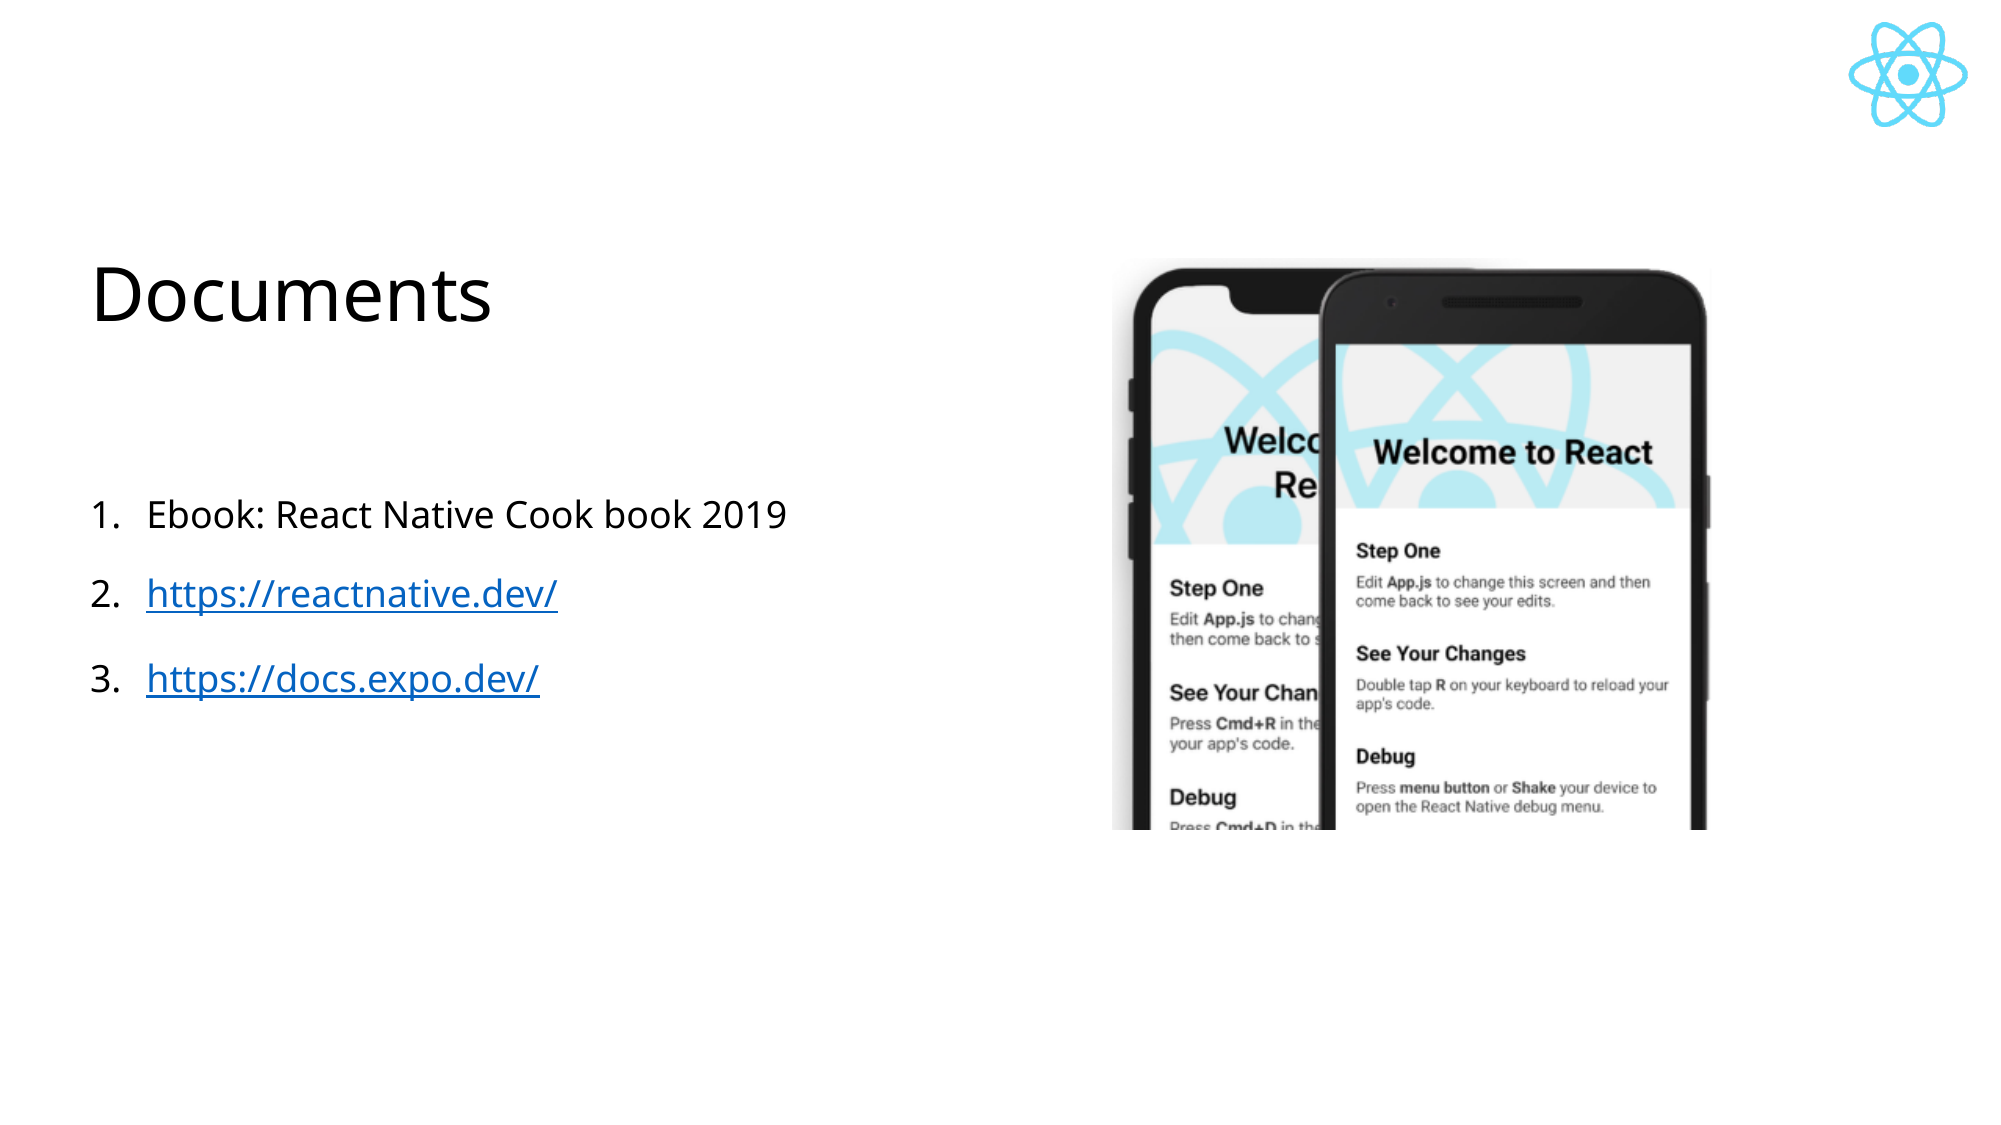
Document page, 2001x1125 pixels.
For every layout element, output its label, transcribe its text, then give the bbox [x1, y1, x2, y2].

picture [1847, 22, 1969, 127]
list Ebook: React Native Cook book 2019 https://reactnative.dev/ https://docs.expo.dev/ [75, 416, 1157, 975]
picture [1112, 258, 1762, 830]
title Documents [75, 149, 1300, 408]
